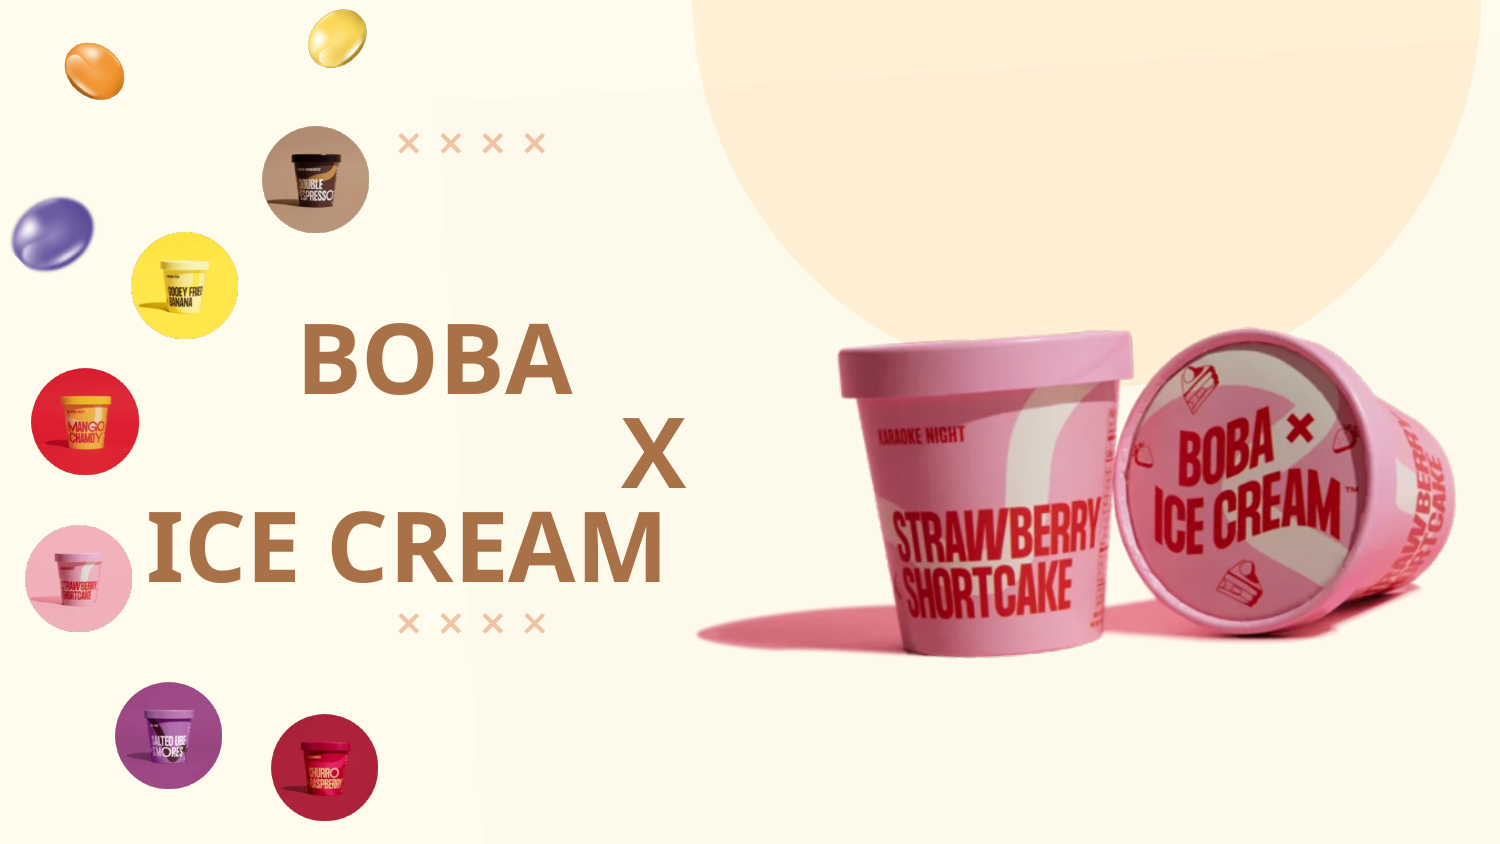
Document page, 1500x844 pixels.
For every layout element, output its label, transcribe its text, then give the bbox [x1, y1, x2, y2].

picture [0, 0, 377, 339]
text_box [391, 125, 457, 161]
title BOBA X ICE CREAM [131, 165, 457, 602]
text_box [391, 606, 457, 641]
picture [115, 682, 223, 789]
picture [24, 525, 132, 632]
picture [439, 39, 1500, 844]
picture [271, 714, 379, 822]
picture [31, 368, 139, 476]
